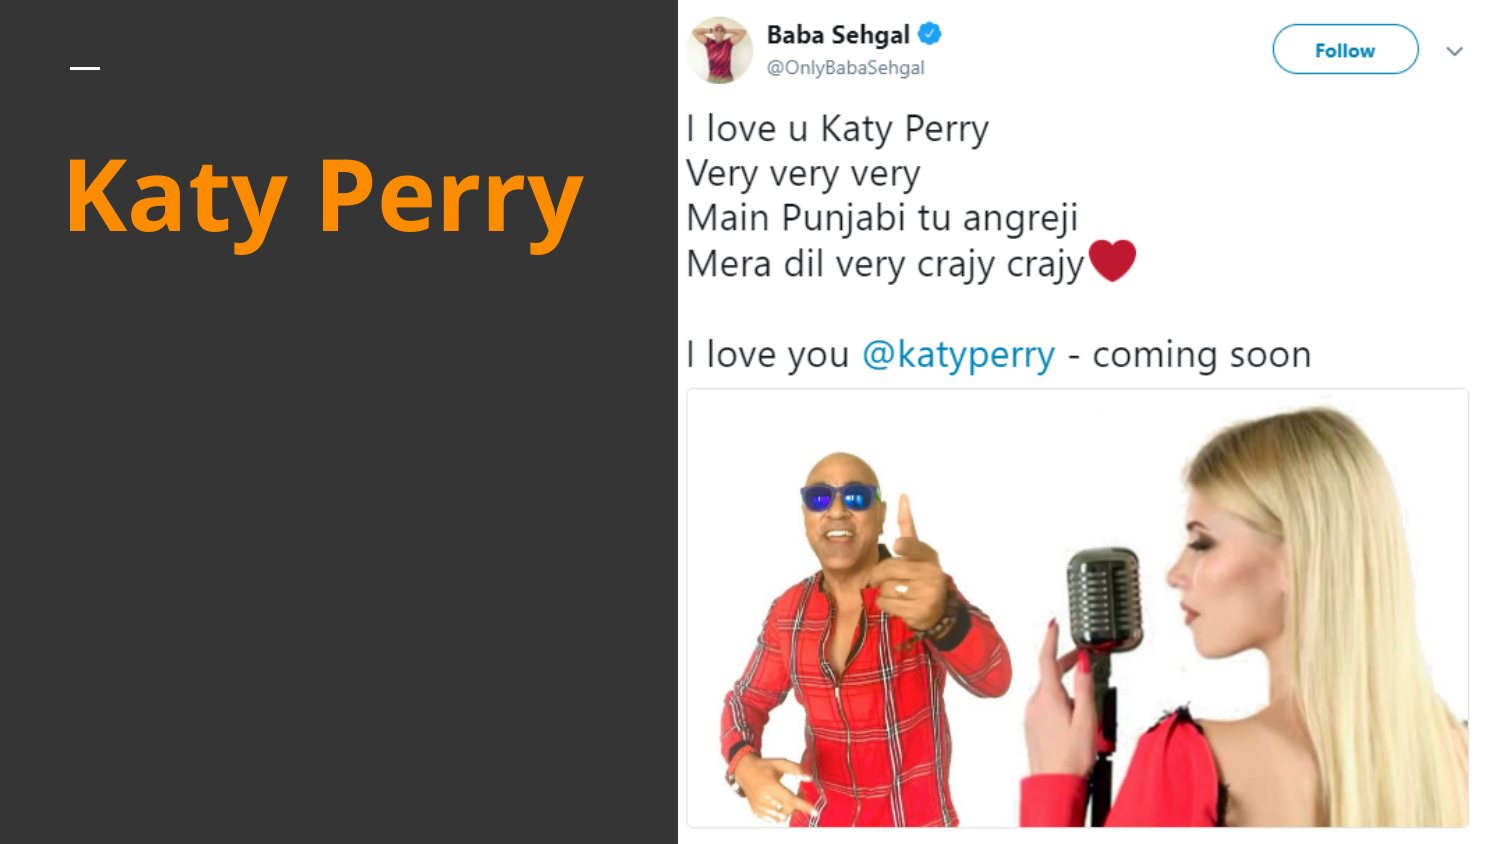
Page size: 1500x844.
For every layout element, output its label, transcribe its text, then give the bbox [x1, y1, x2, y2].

picture [678, 0, 1500, 844]
title Katy Perry [46, 116, 673, 746]
